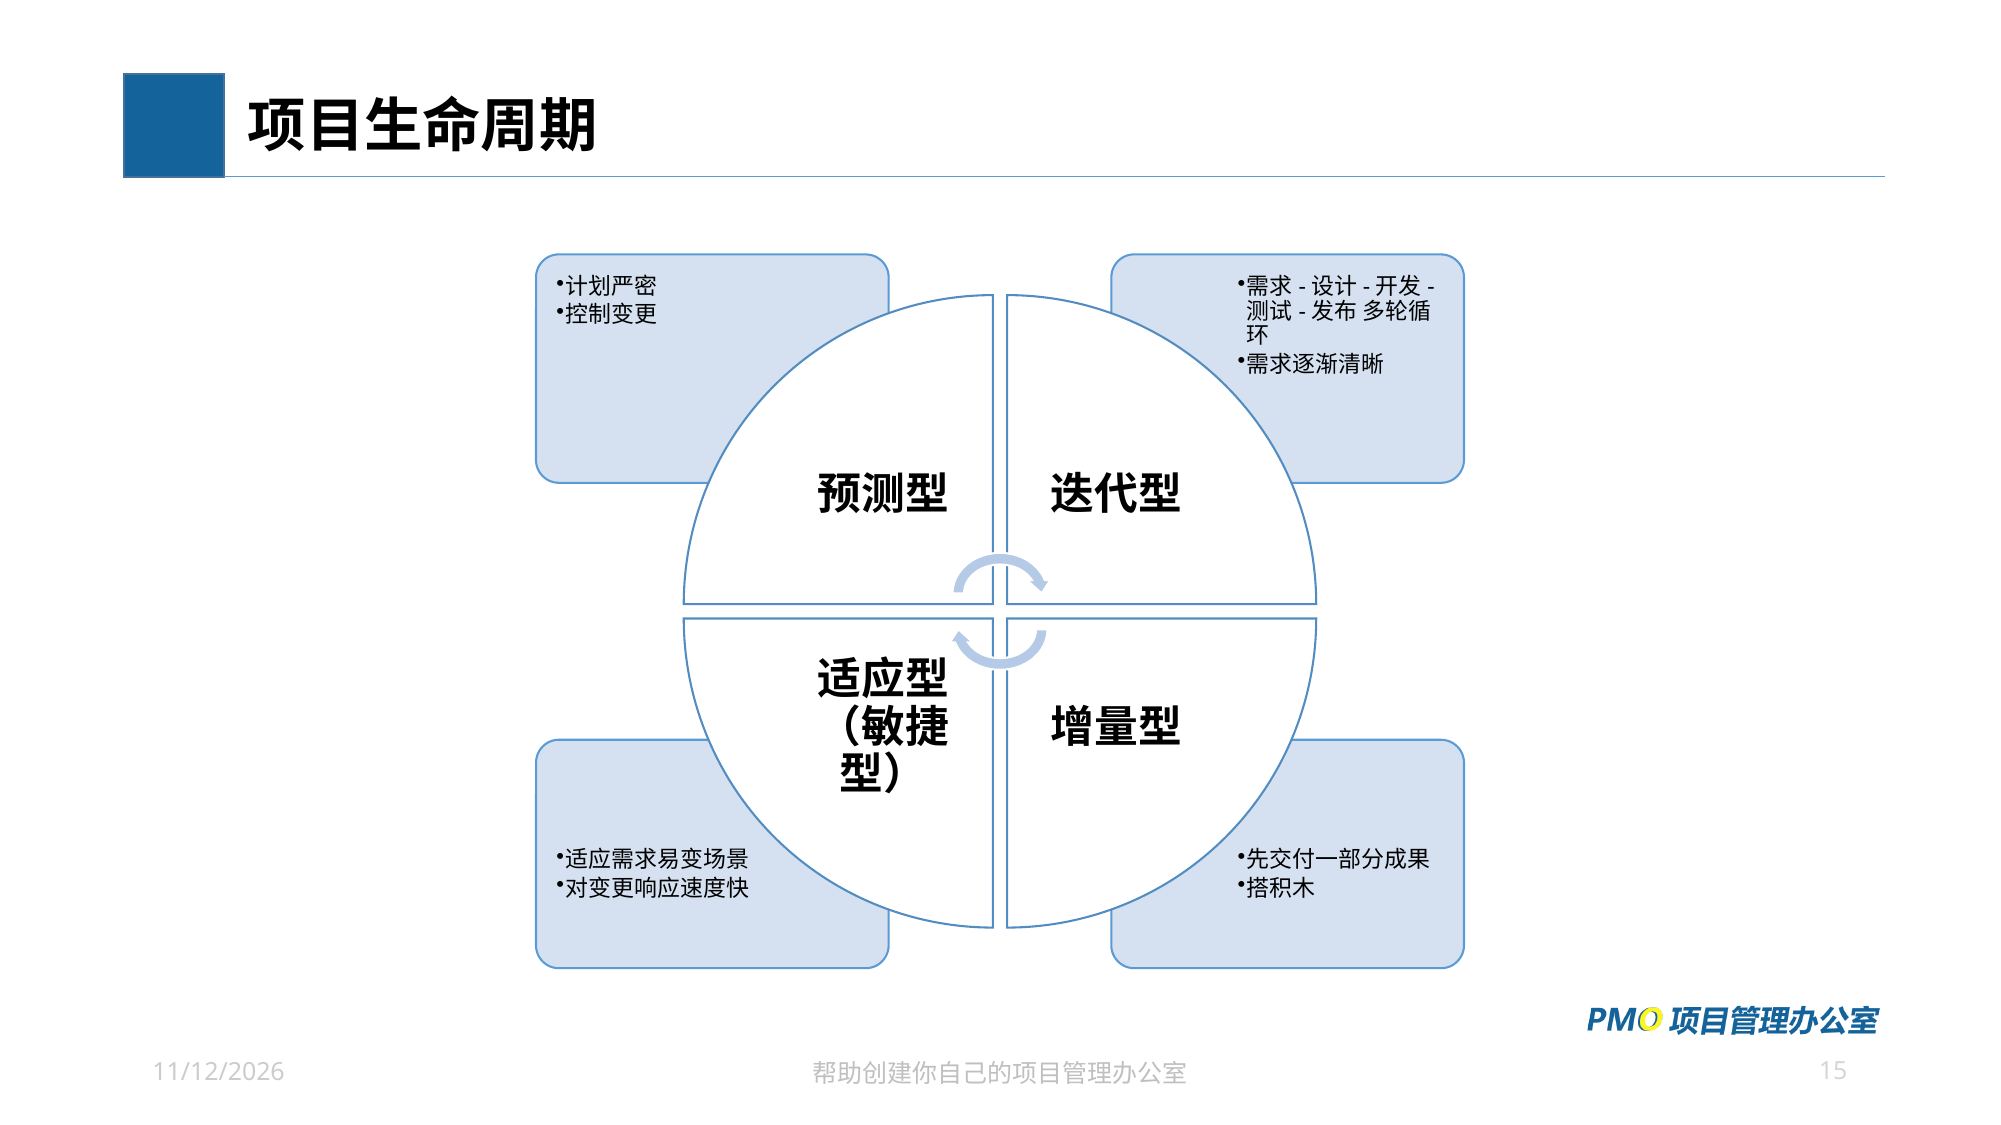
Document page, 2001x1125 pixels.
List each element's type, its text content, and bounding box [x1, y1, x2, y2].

footer 帮助创建你自己的项目管理办公室 [662, 1042, 1338, 1103]
slide_number 15 [1399, 1040, 1863, 1103]
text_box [137, 254, 1863, 969]
picture [1578, 993, 1885, 1043]
title 项目生命周期 [224, 75, 1863, 180]
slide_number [137, 1042, 588, 1103]
